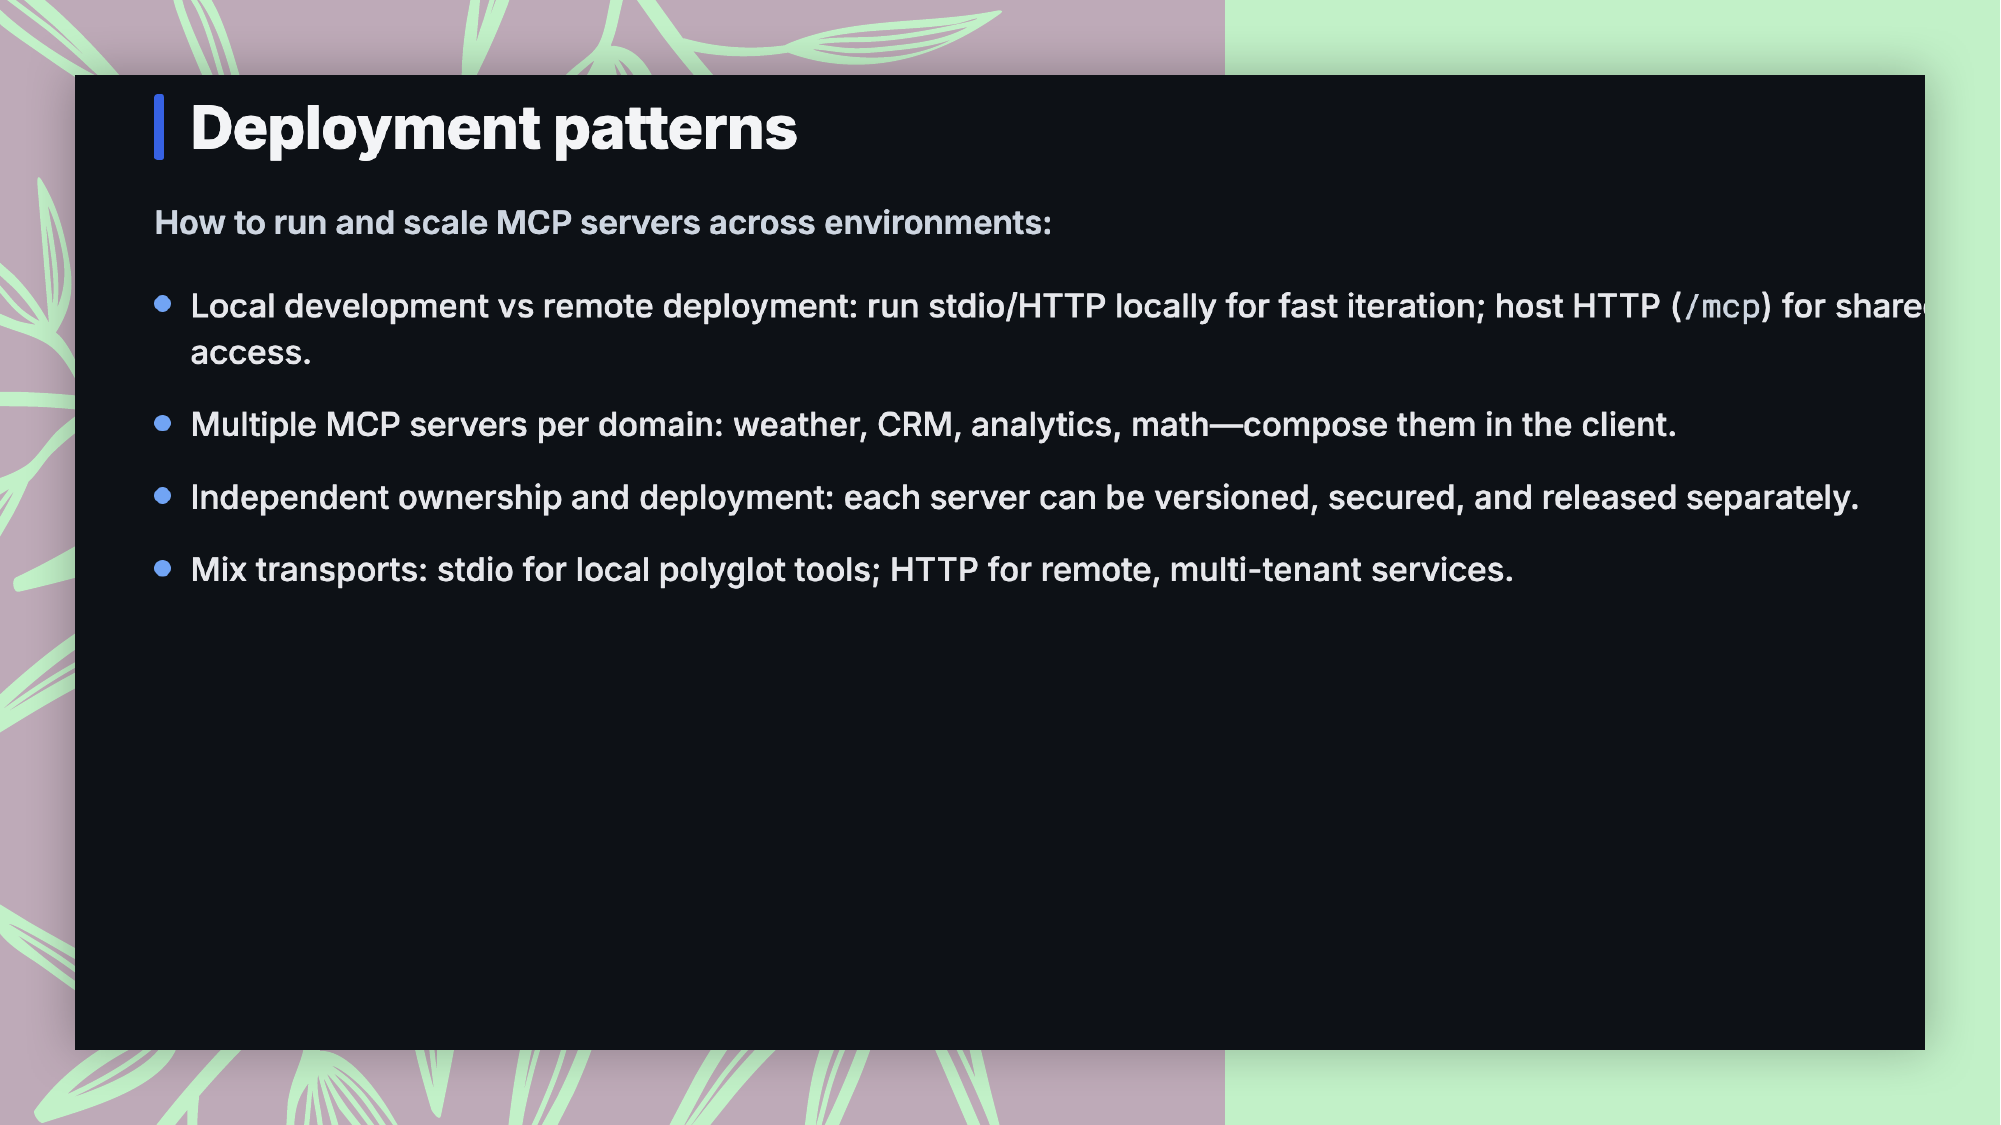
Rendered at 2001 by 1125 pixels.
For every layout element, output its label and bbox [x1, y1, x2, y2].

text_box [1226, 0, 2000, 1125]
text_box [0, 0, 1226, 1125]
picture [74, 74, 1926, 1051]
